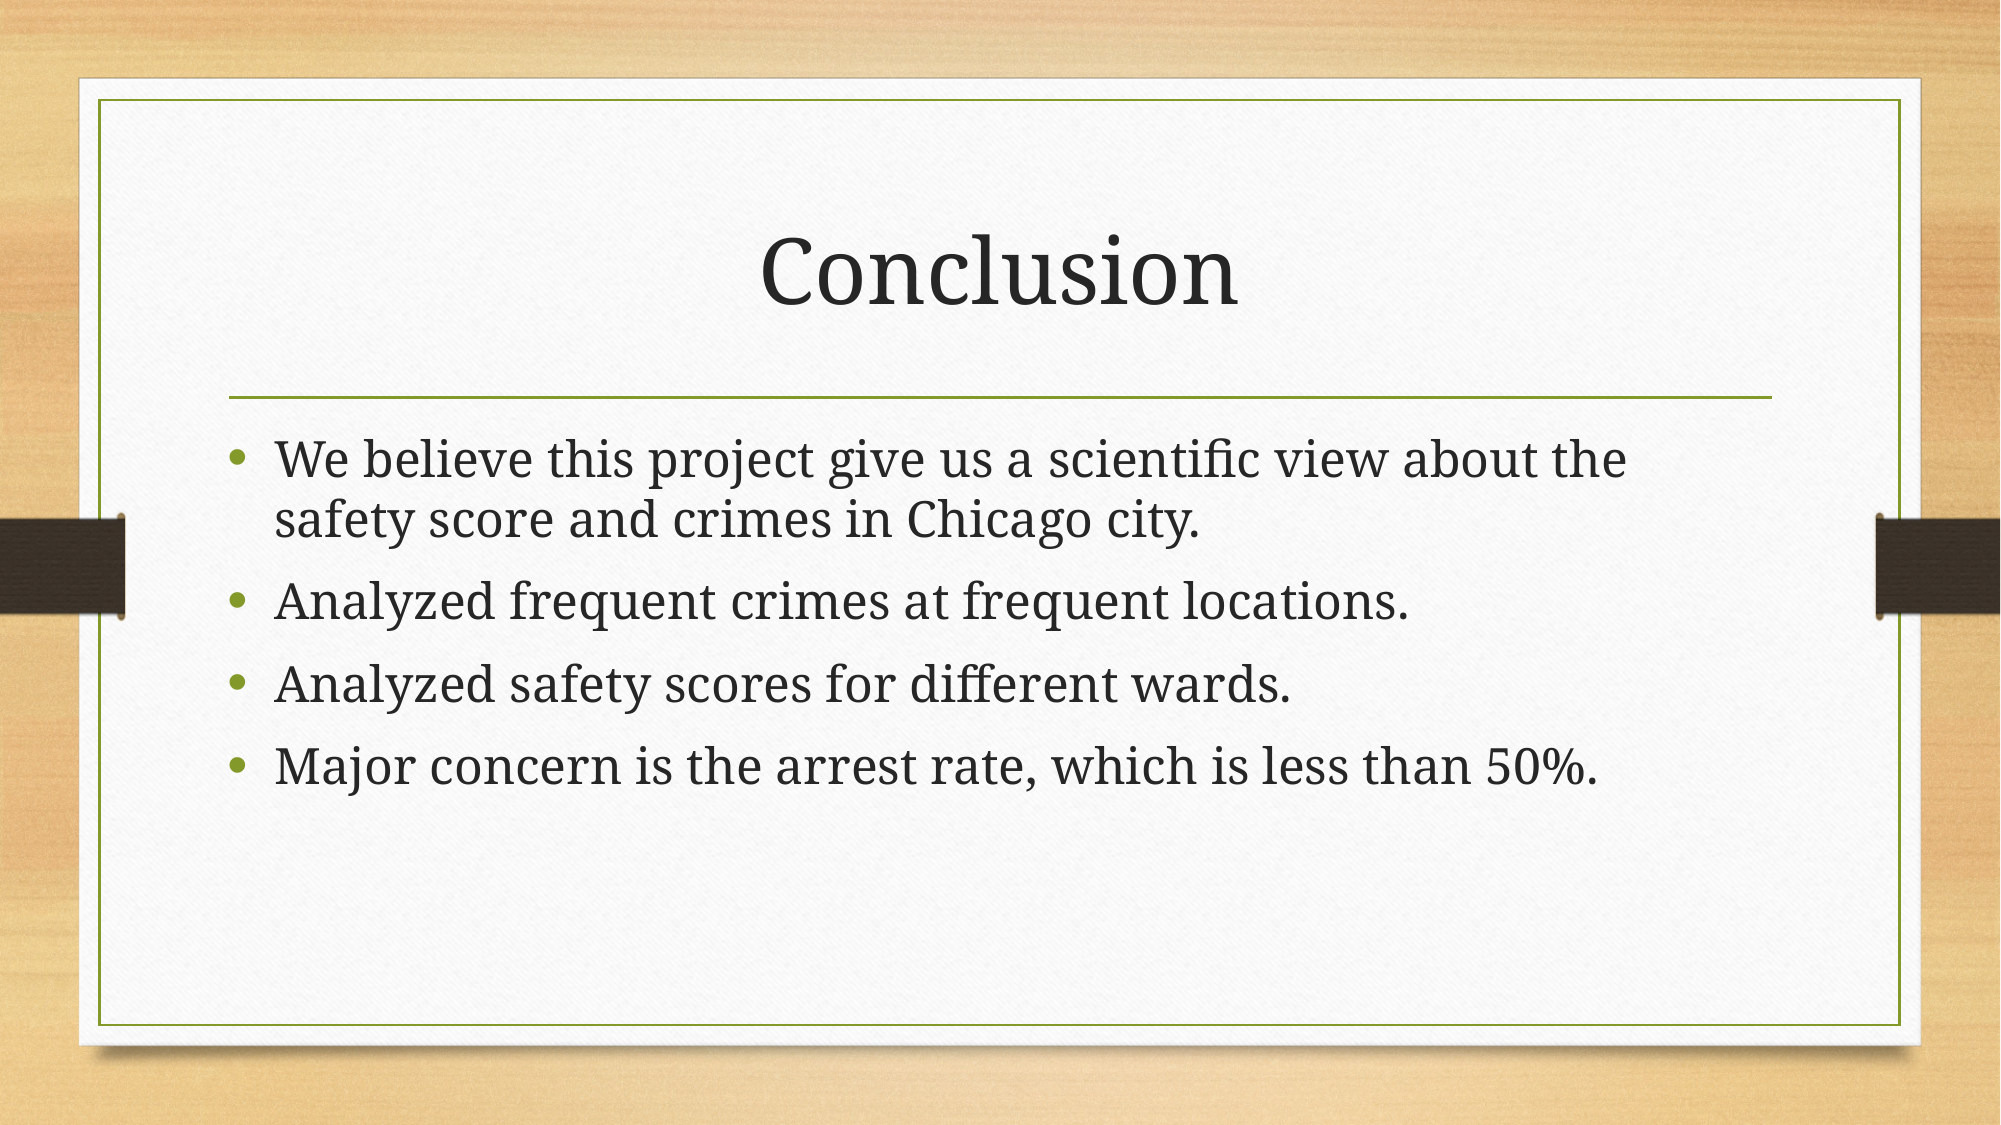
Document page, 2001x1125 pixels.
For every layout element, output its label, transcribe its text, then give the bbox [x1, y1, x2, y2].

title Conclusion [212, 161, 1788, 375]
picture [0, 0, 2001, 1125]
list We believe this project give us a scientific view about the safety score and crimes in Chicago city. Analyzed frequent crimes at frequent locations. Analyzed safety scores for different wards. Major concern is the arrest rate, which is less than 50%. [212, 419, 1788, 964]
